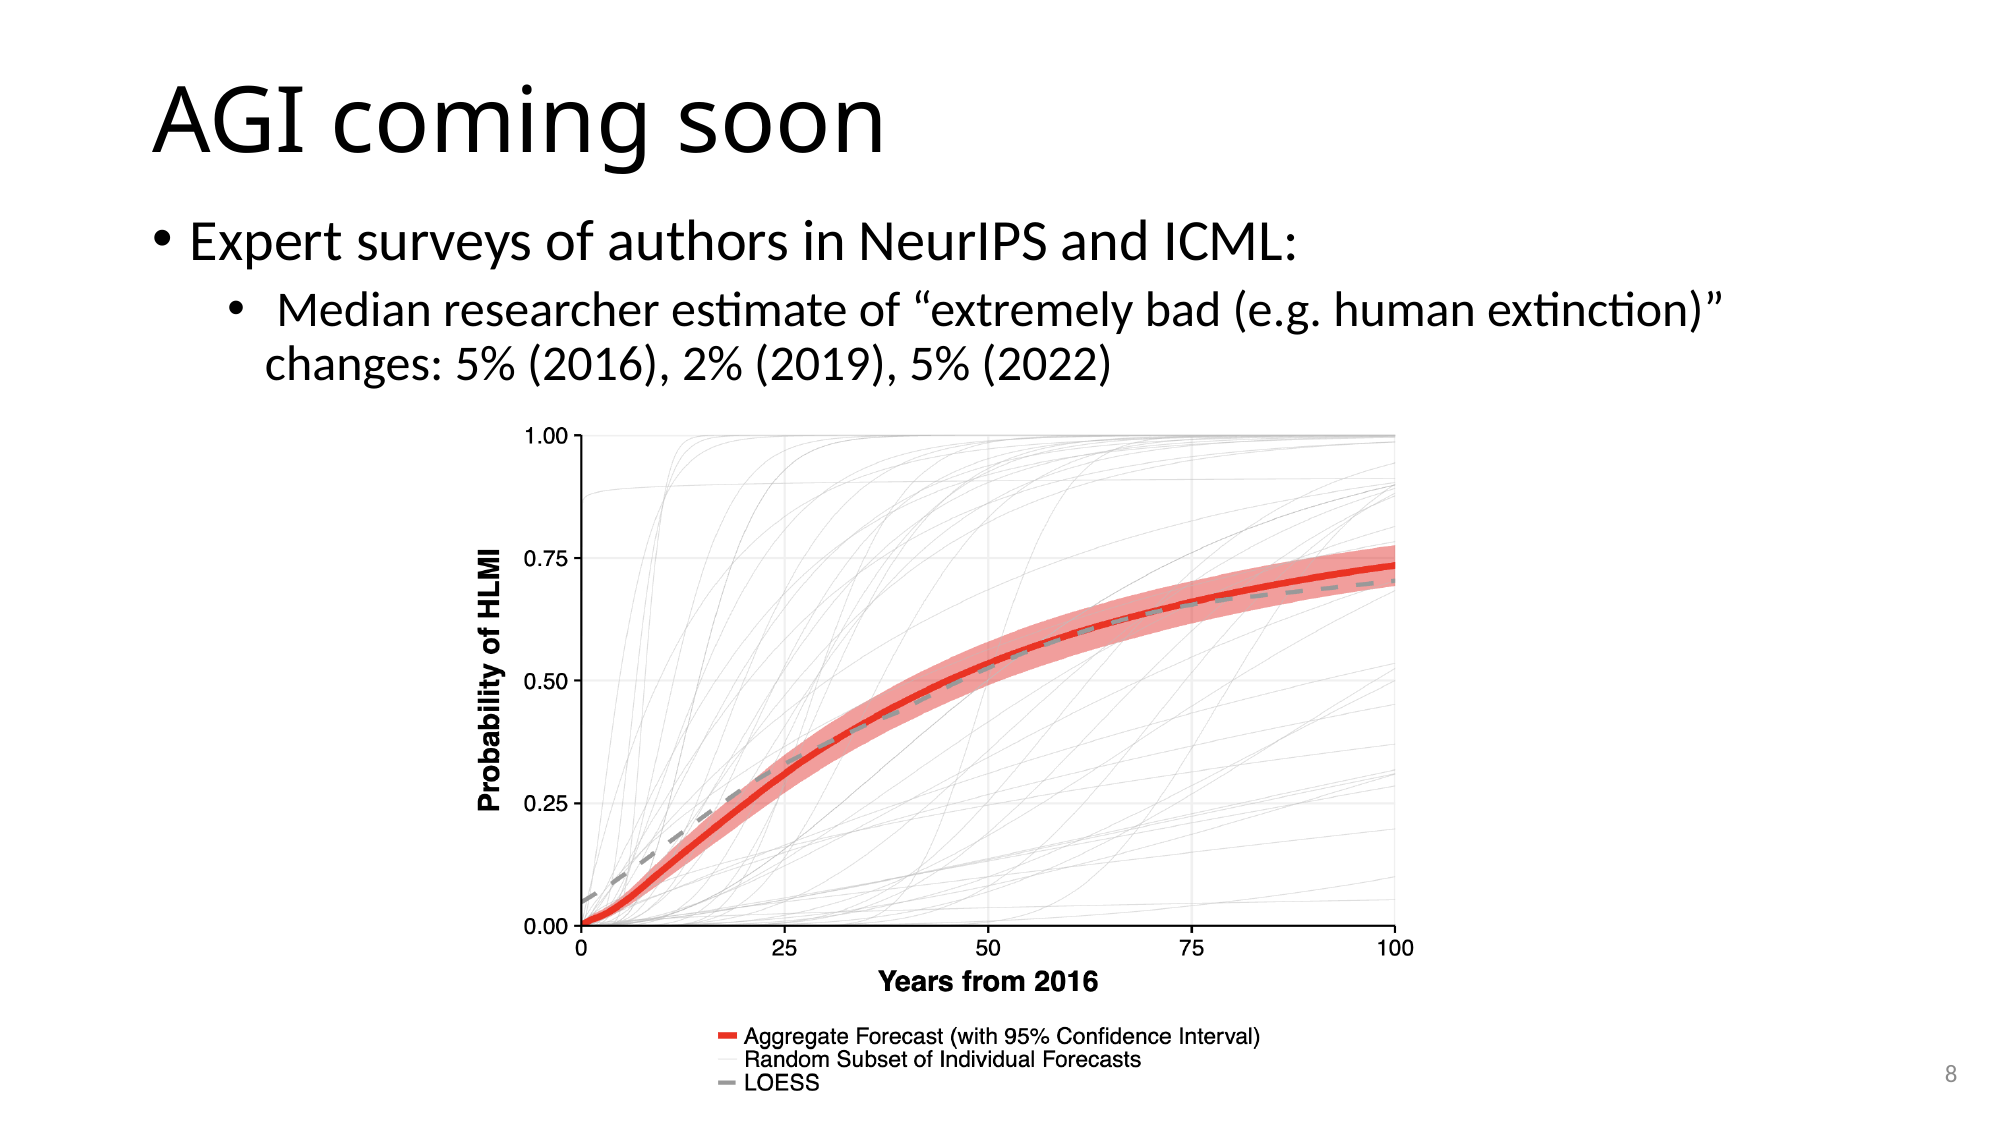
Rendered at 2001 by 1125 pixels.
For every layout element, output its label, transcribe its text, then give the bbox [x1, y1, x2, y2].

list Expert surveys of authors in NeurIPS and ICML: Median researcher estimate of “extremely bad (e.g. human extinction)” changes: 5% (2016), 2% (2019), 5% (2022) [137, 202, 1863, 1014]
title AGI coming soon [137, 59, 1863, 186]
picture [448, 408, 1431, 1103]
slide_number 8 [1907, 1042, 1973, 1103]
